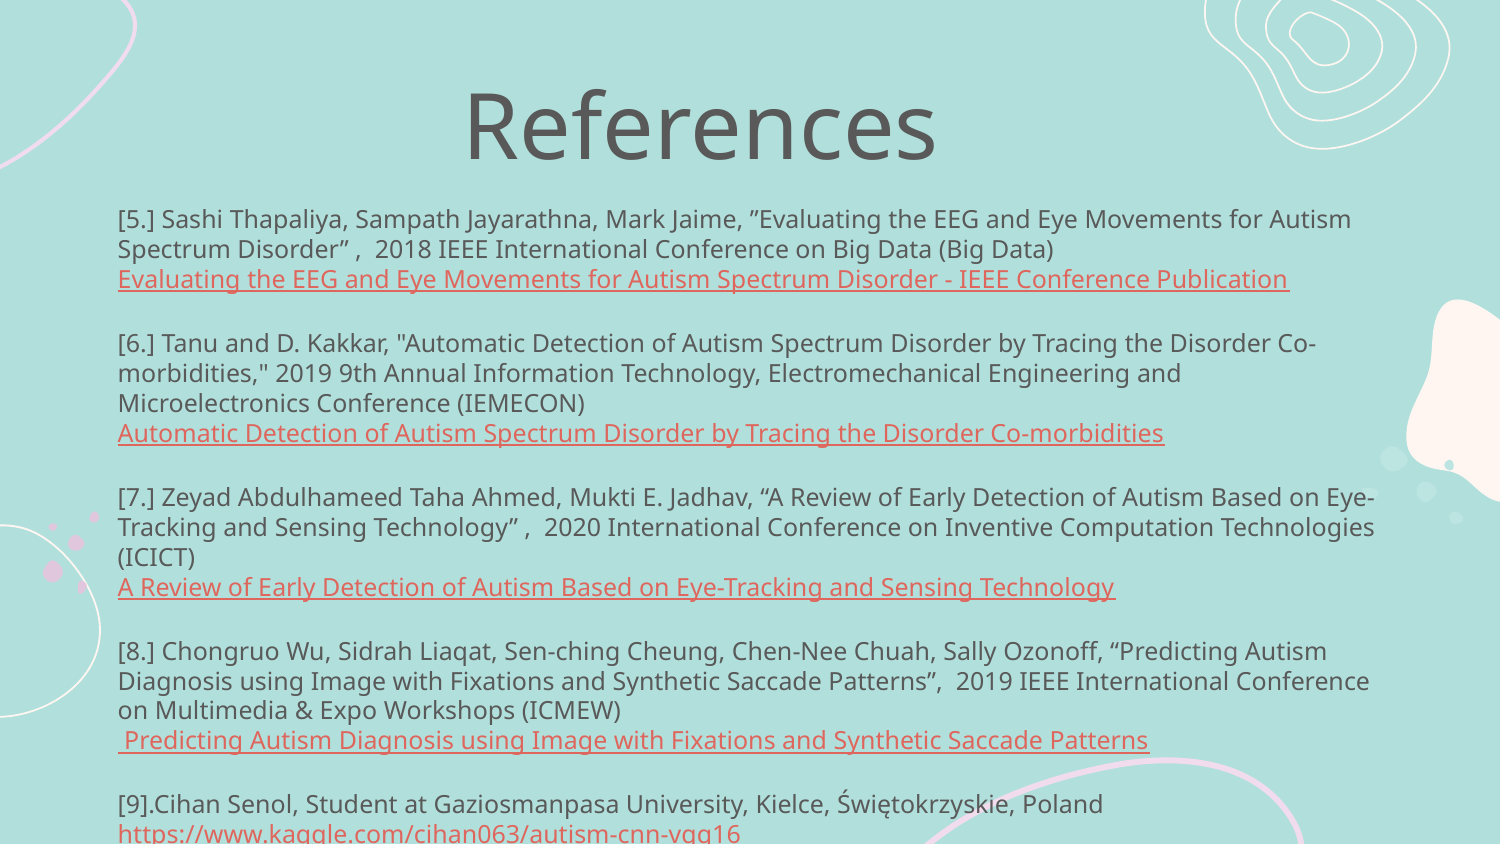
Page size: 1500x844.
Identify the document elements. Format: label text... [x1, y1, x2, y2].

title References [139, 52, 1287, 148]
subtitle [5.] Sashi Thapaliya, Sampath Jayarathna, Mark Jaime, ”Evaluating the EEG and Eye Movements for Autism Spectrum Disorder” , 2018 IEEE International Conference on Big Data (Big Data) Evaluating the EEG and Eye Movements for Autism Spectrum Disorder - IEEE Conference Publication [6.] Tanu and D. Kakkar, "Automatic Detection of Autism Spectrum Disorder by Tracing the Disorder Co-morbidities," 2019 9th Annual Information Technology, Electromechanical Engineering and Microelectronics Conference (IEMECON) Automatic Detection of Autism Spectrum Disorder by Tracing the Disorder Co-morbidities [7.] Zeyad Abdulhameed Taha Ahmed, Mukti E. Jadhav, “A Review of Early Detection of Autism Based on Eye-Tracking and Sensing Technology” , 2020 International Conference on Inventive Computation Technologies (ICICT) A Review of Early Detection of Autism Based on Eye-Tracking and Sensing Technology [8.] Chongruo Wu, Sidrah Liaqat, Sen-ching Cheung, Chen-Nee Chuah, Sally Ozonoff, “Predicting Autism Diagnosis using Image with Fixations and Synthetic Saccade Patterns”, 2019 IEEE International Conference on Multimedia & Expo Workshops (ICMEW) Predicting Autism Diagnosis using Image with Fixations and Synthetic Saccade Patterns [9].Cihan Senol, Student at Gaziosmanpasa University, Kielce, Świętokrzyskie, Poland https://www.kaggle.com/cihan063/autism-cnn-vgg16 [102, 188, 1398, 806]
